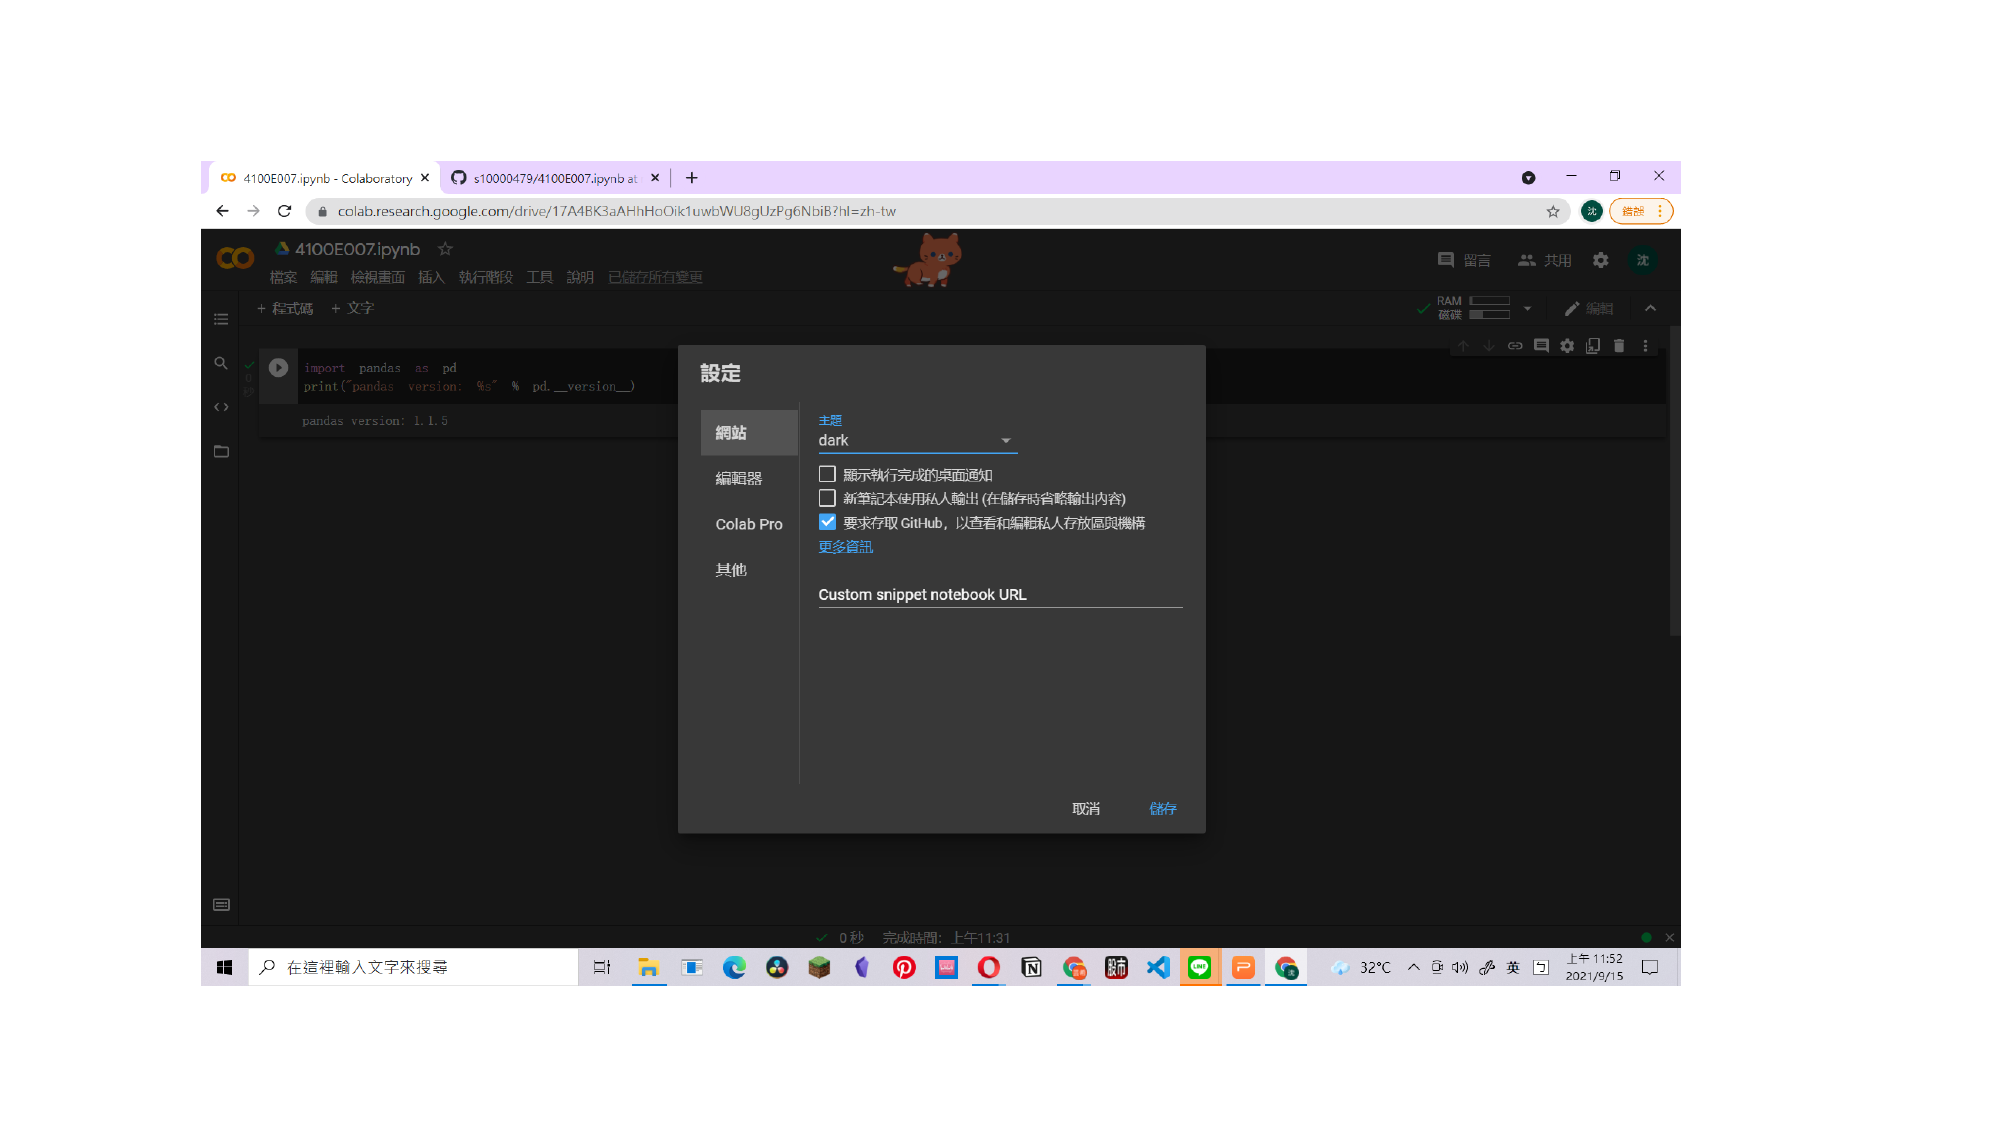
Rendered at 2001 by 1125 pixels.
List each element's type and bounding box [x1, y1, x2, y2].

list [201, 161, 1681, 986]
